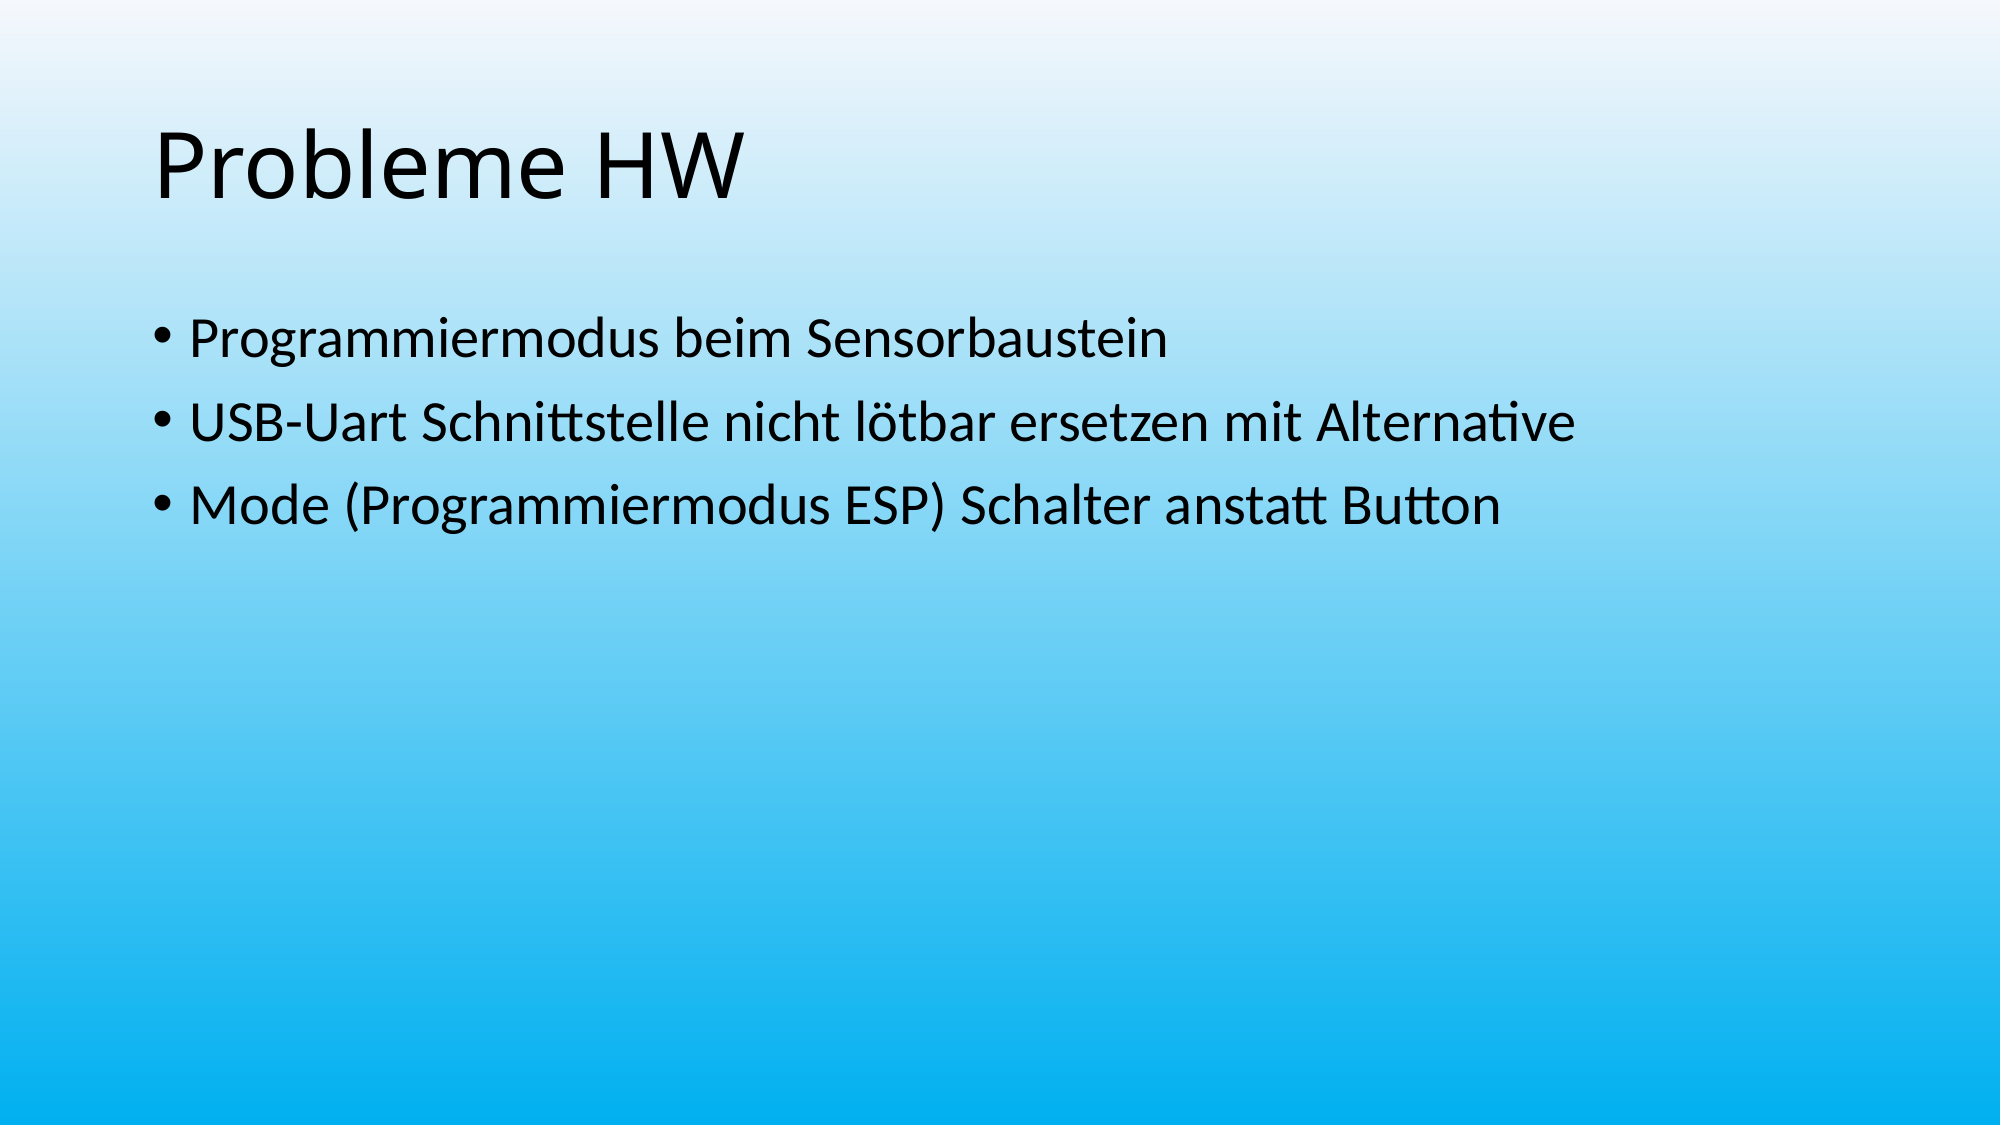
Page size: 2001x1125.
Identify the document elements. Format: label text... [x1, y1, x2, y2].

list Programmiermodus beim Sensorbaustein USB-Uart Schnittstelle nicht lötbar ersetzen mit Alternative Mode (Programmiermodus ESP) Schalter anstatt Button [137, 299, 1863, 1014]
title Probleme HW [137, 59, 1863, 278]
